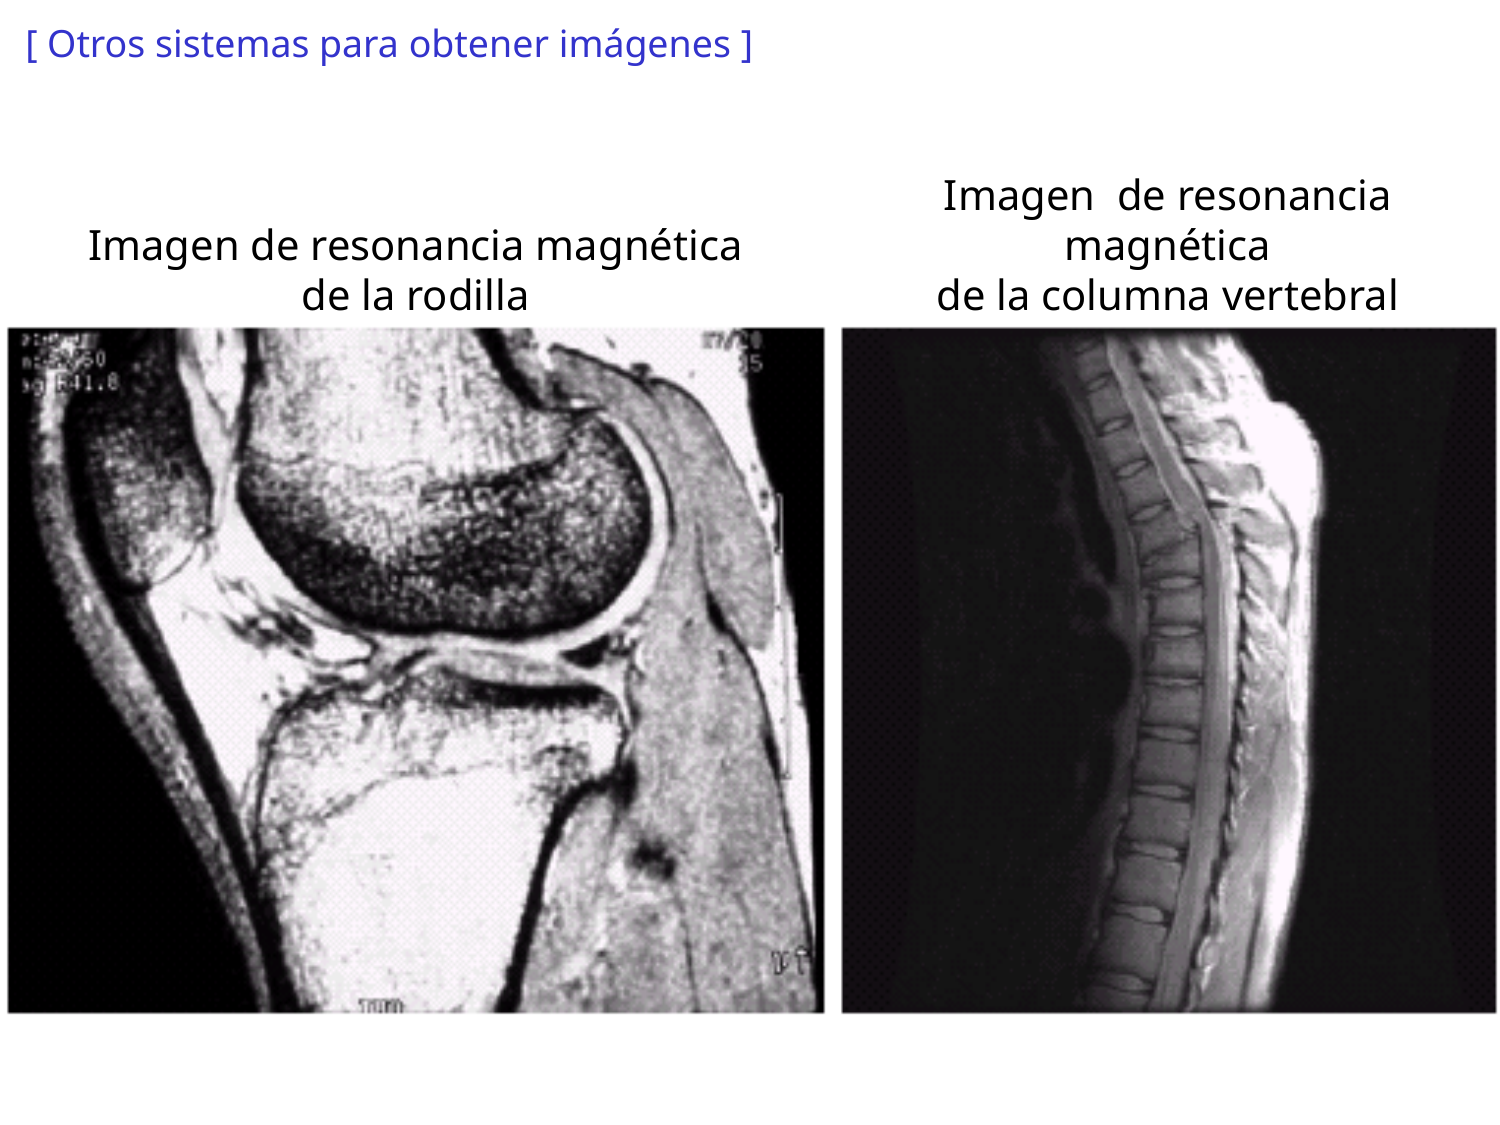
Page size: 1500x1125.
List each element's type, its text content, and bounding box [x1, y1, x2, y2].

text_box Imagen de resonancia magnética de la columna vertebral [843, 208, 1492, 319]
text_box [ Otros sistemas para obtener imágenes ] [10, 12, 769, 73]
picture [0, 320, 1500, 1026]
text_box Imagen de resonancia magnética de la rodilla [10, 208, 821, 319]
